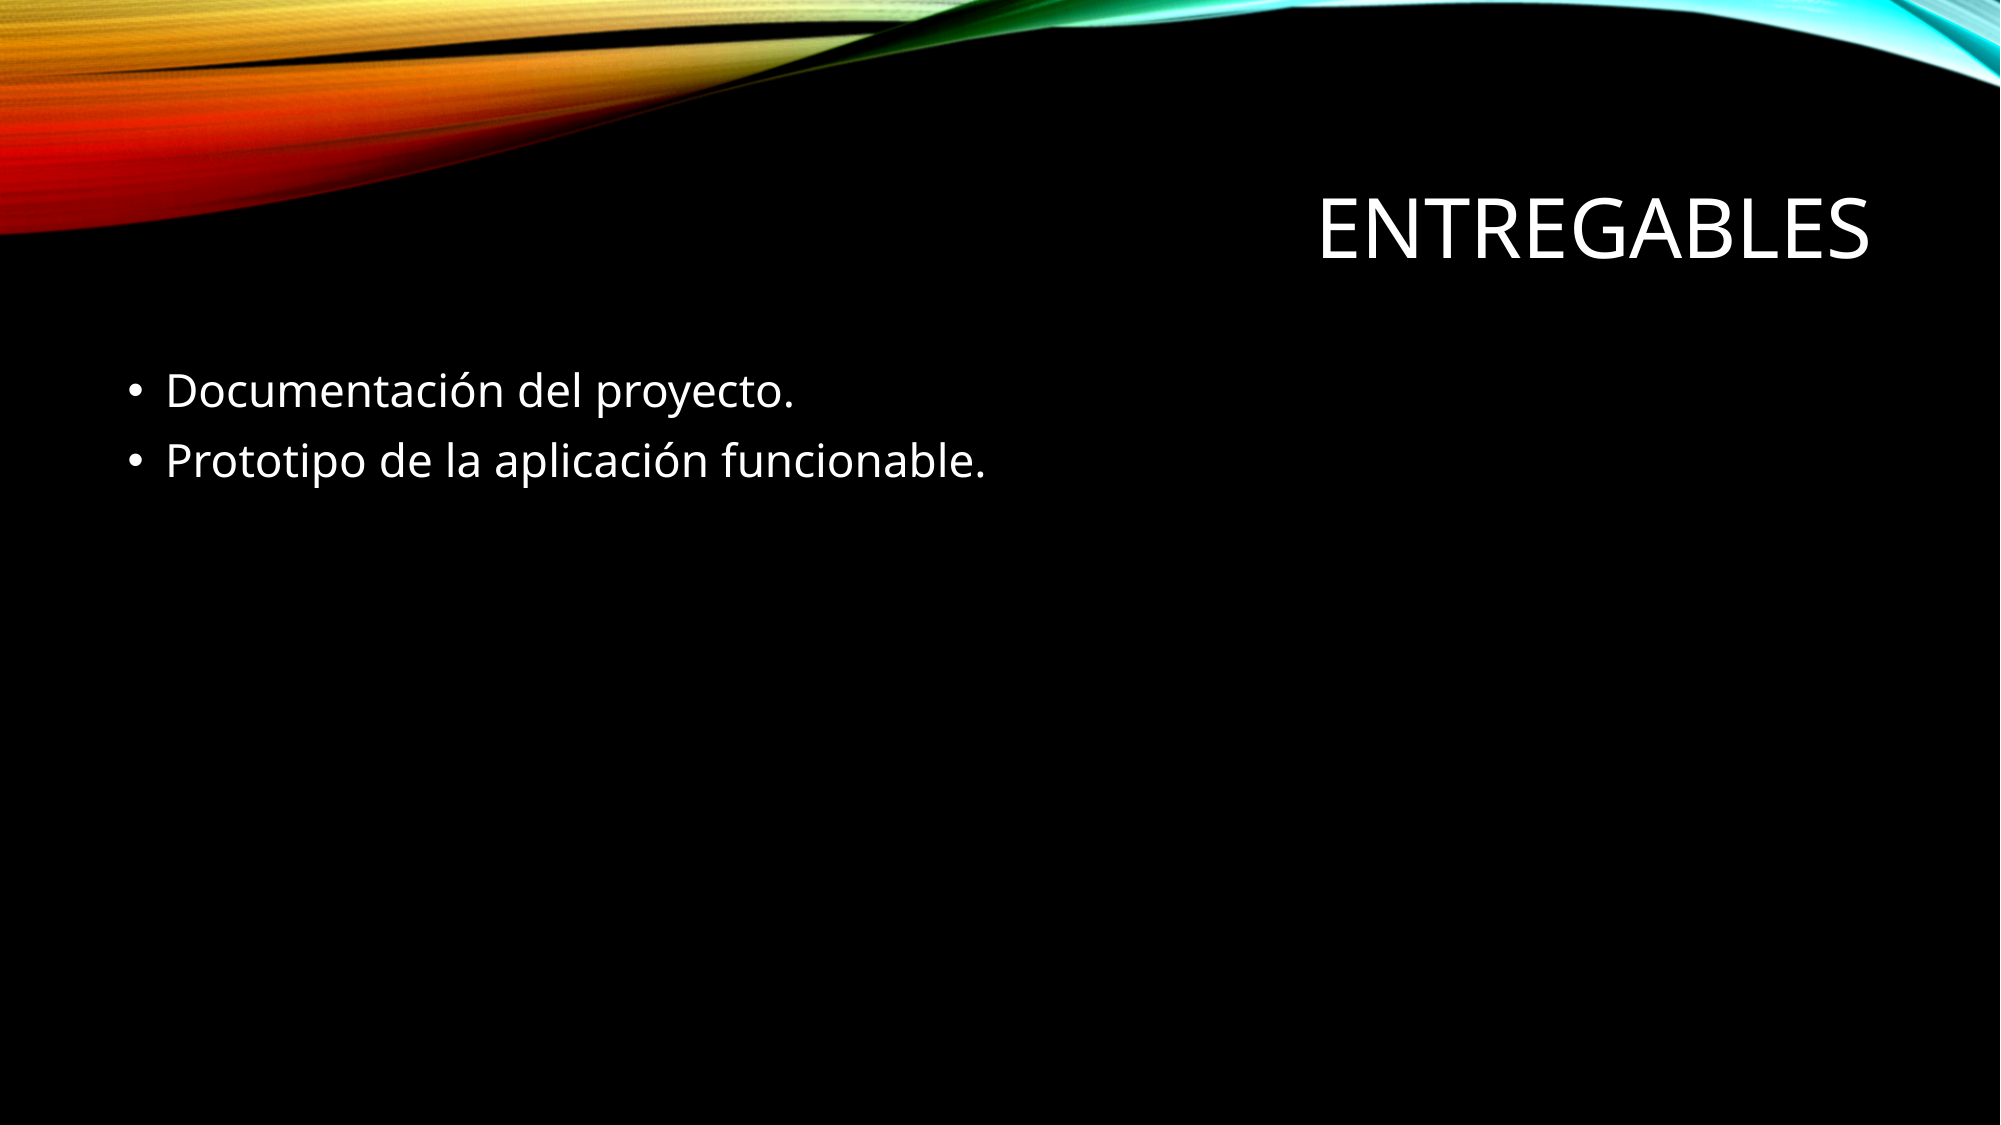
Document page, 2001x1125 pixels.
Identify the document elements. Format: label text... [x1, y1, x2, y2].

list Documentación del proyecto. Prototipo de la aplicación funcionable. [112, 360, 1888, 1021]
title Entregables [474, 125, 1888, 338]
picture [0, 0, 2000, 237]
